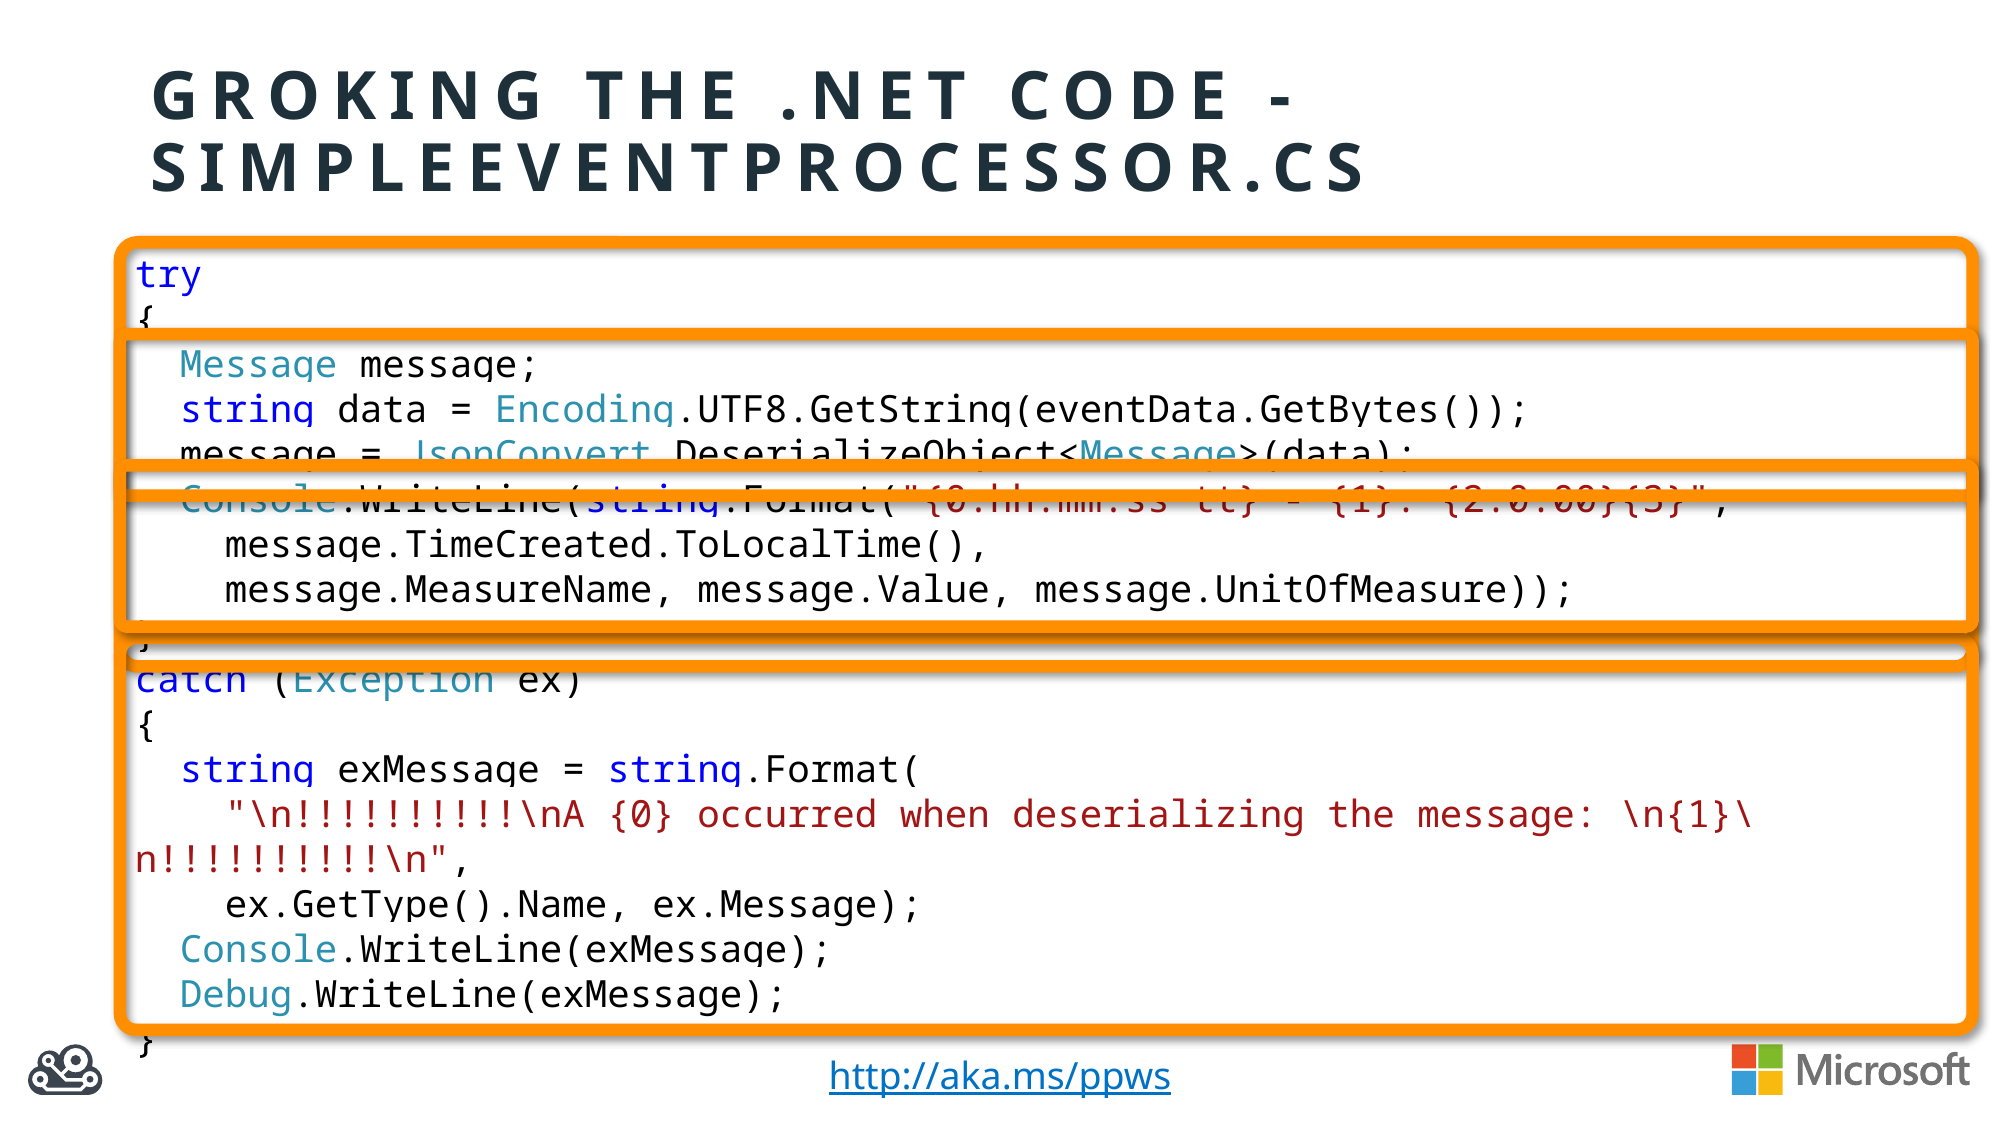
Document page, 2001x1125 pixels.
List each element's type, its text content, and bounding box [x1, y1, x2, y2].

text_box try { Message message; string data = Encoding.UTF8.GetString(eventData.GetBytes()); message = JsonConvert.DeserializeObject<Message>(data); Console.WriteLine(string.Format("{0:hh:mm:ss tt} - {1}: {2:0.00}{3}", message.TimeCreated.ToLocalTime(), message.MeasureName, message.Value, message.UnitOfMeasure)); } catch (Exception ex) { string exMessage = string.Format( "\n!!!!!!!!!!\nA {0} occurred when deserializing the message: \n{1}\n!!!!!!!!!!\n", ex.GetType().Name, ex.Message); Console.WriteLine(exMessage); Debug.WriteLine(exMessage); } [119, 1019, 1973, 1068]
title Groking the .nET code - SimpleEventProcessor.cs [135, 24, 1860, 241]
text_box [119, 241, 1974, 337]
text_box [118, 619, 128, 649]
text_box [119, 638, 1974, 1031]
text_box [119, 333, 1974, 468]
text_box [119, 464, 1974, 628]
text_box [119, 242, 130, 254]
